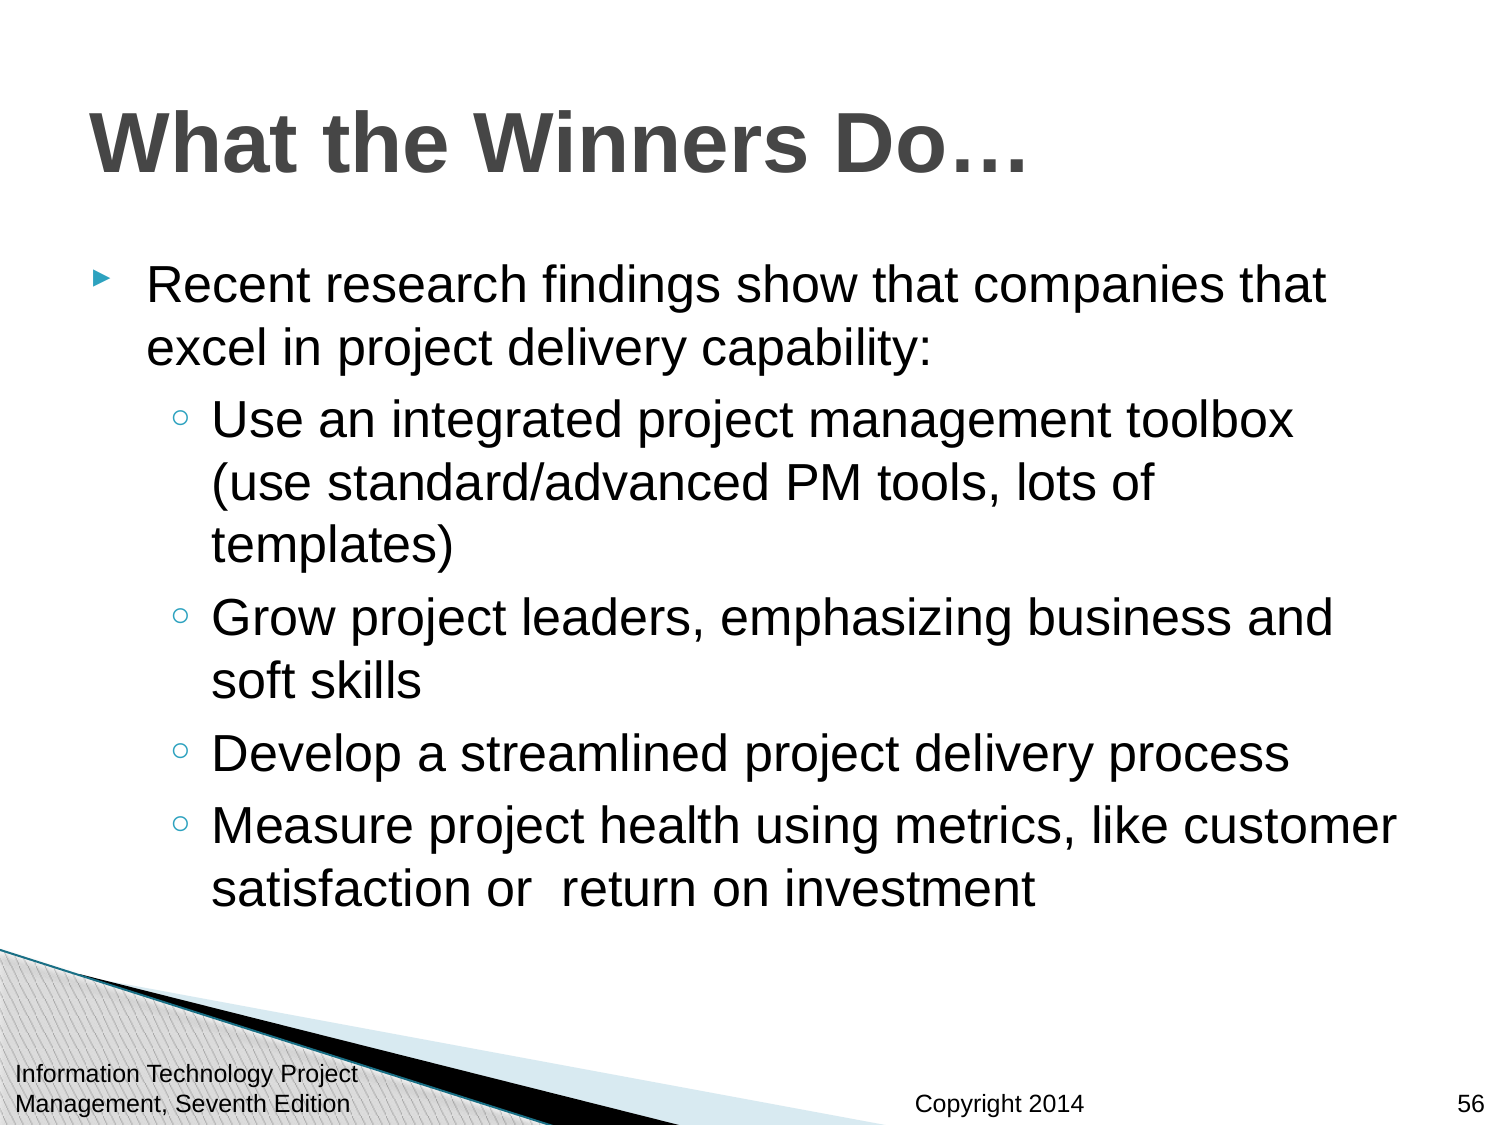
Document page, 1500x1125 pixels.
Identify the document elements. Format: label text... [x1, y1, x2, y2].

slide_number 56 [1408, 1065, 1500, 1125]
list Recent research findings show that companies that excel in project delivery capability: Use an integrated project management toolbox (use standard/advanced PM tools, lots of templates) Grow project leaders, emphasizing business and soft skills Develop a streamlined project delivery process Measure project health using metrics, like customer satisfaction or return on investment [74, 242, 1426, 986]
footer Information Technology Project Management, Seventh Edition [0, 1065, 425, 1125]
title What the Winners Do… [75, 45, 1425, 233]
